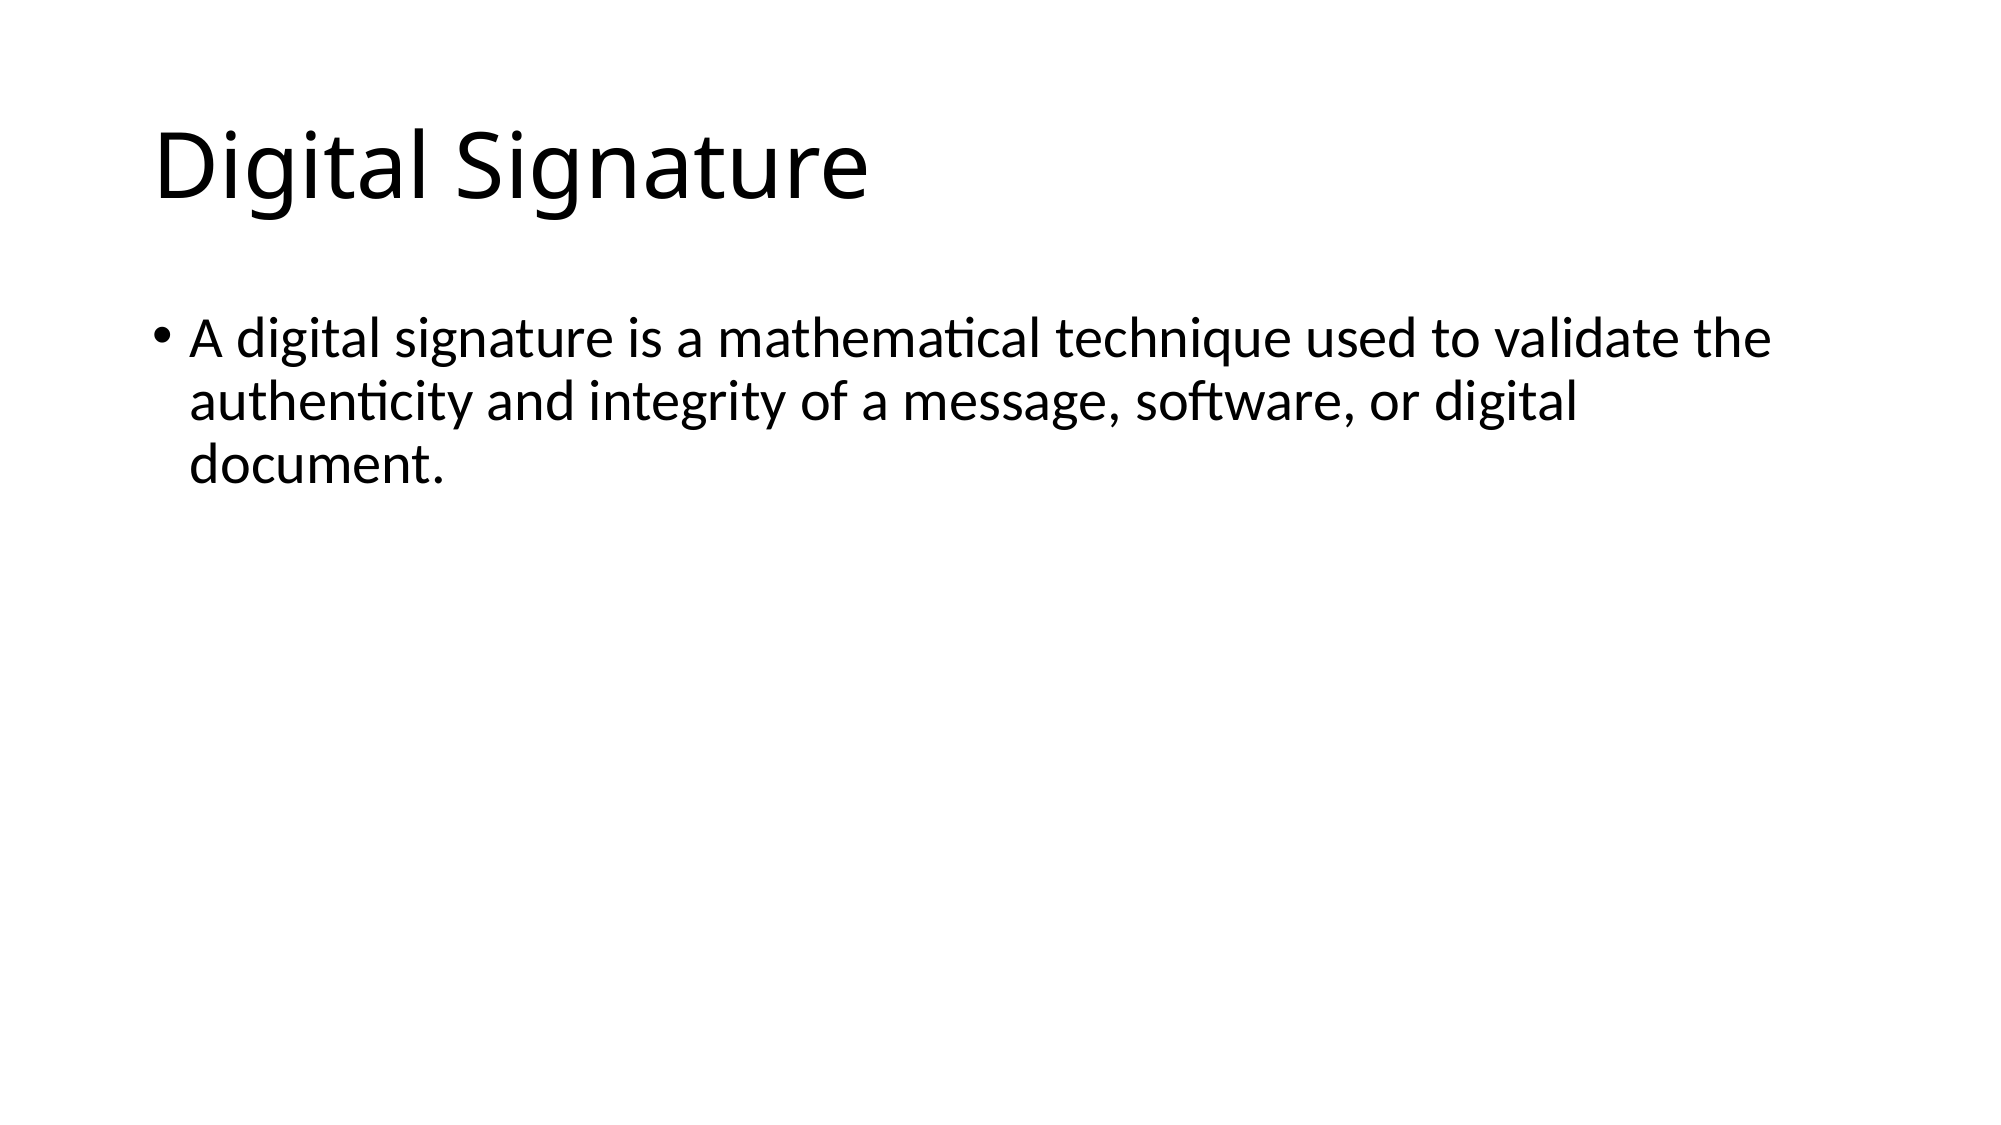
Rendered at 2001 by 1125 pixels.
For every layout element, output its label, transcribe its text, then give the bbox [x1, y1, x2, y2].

title Digital Signature [137, 59, 1863, 278]
list A digital signature is a mathematical technique used to validate the authenticity and integrity of a message, software, or digital document. [137, 299, 1863, 1014]
